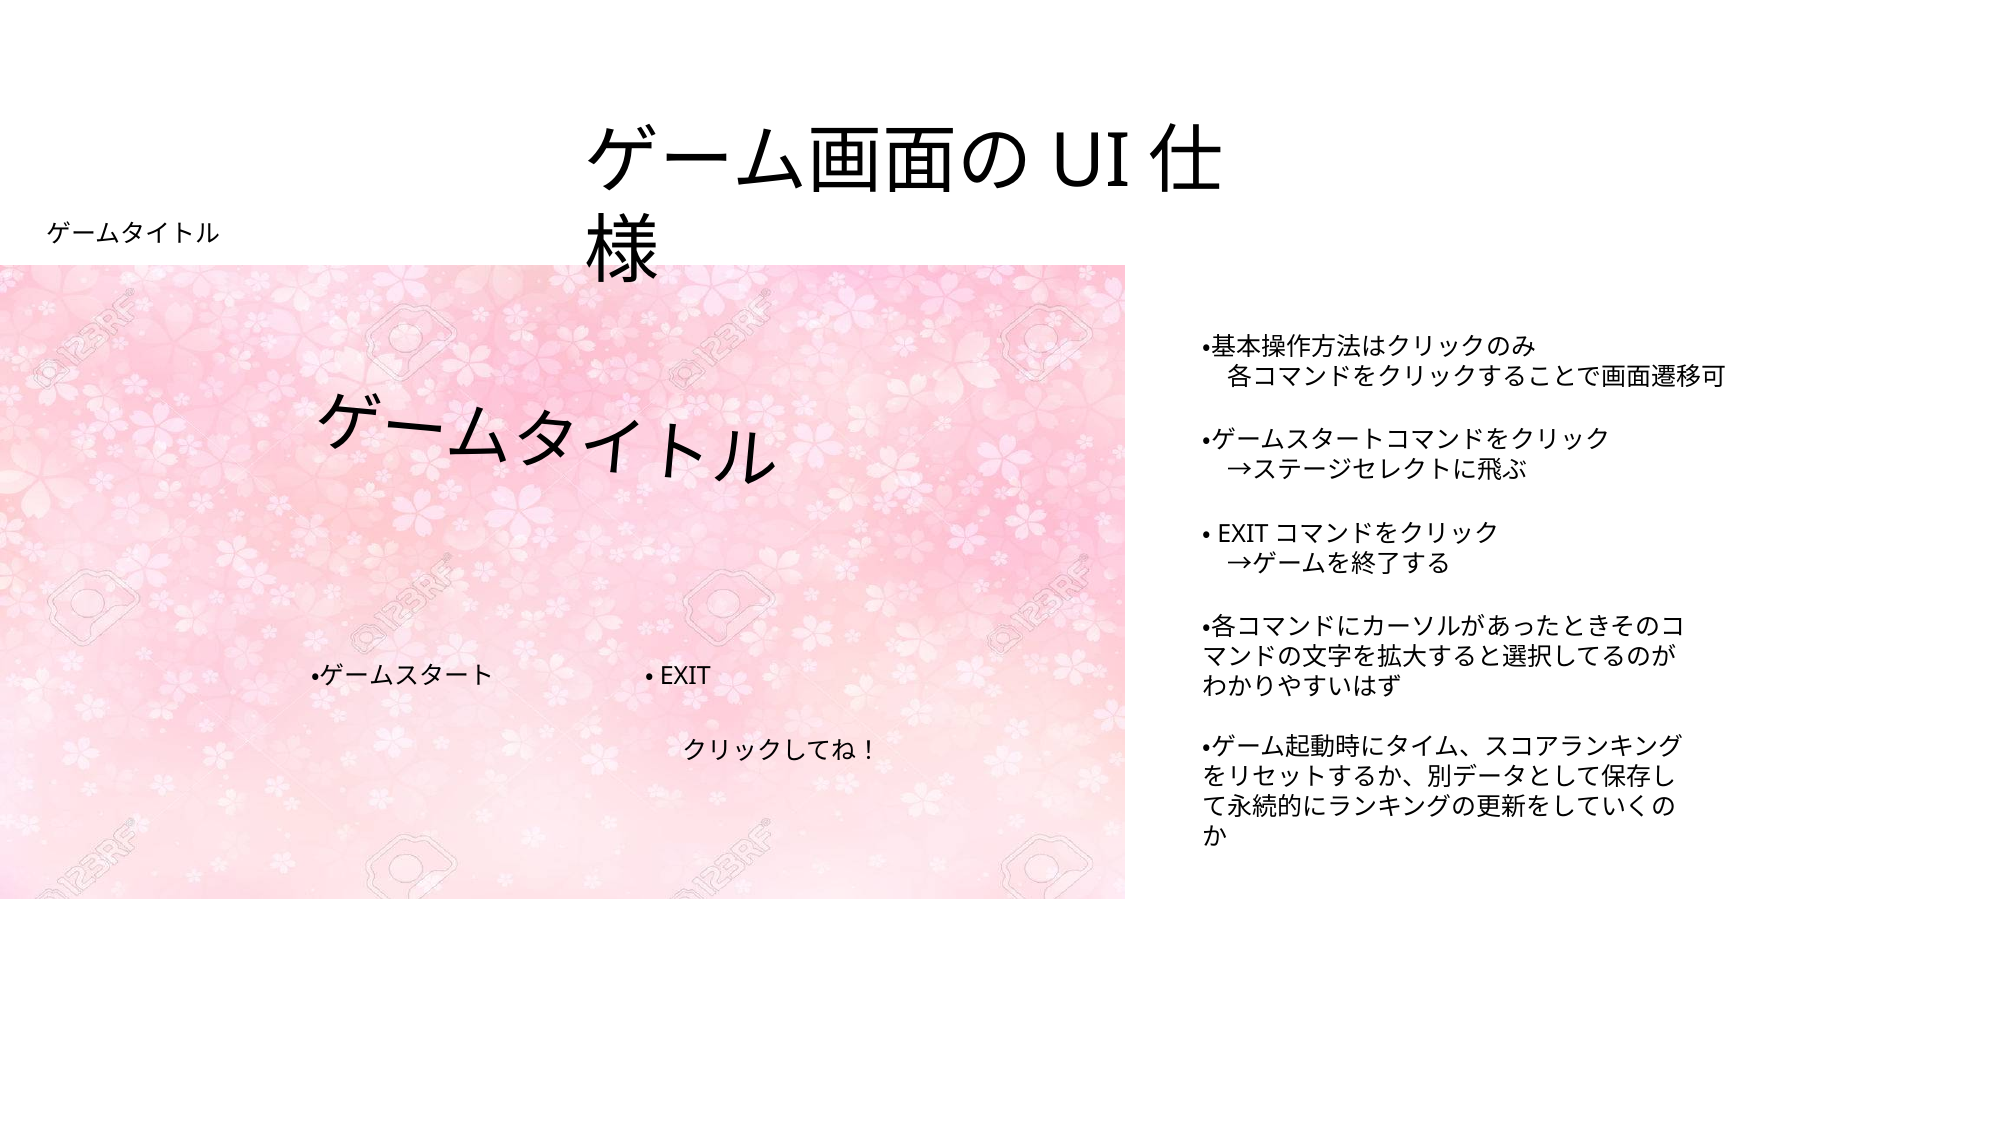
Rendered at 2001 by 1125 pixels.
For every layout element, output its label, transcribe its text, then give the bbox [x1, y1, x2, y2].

picture [0, 265, 1125, 899]
text_box ・EXITコマンドをクリック →ゲームを終了する [1188, 510, 1728, 585]
text_box ゲームタイトル [31, 209, 270, 255]
text_box ・基本操作方法はクリックのみ 各コマンドをクリックすることで画面遷移可 [1188, 323, 1833, 398]
text_box ・ゲームスタートコマンドをクリック →ステージセレクトに飛ぶ [1188, 416, 1728, 492]
text_box ゲーム画面のUI仕様 [570, 103, 1297, 299]
text_box ・各コマンドにカーソルがあったときそのコマンドの文字を拡大すると選択してるのがわかりやすいはず ・ゲーム起動時にタイム、スコアランキングをリセットするか、別データとして保存して永続的にランキングの更新をしていくのか [1188, 603, 1710, 858]
